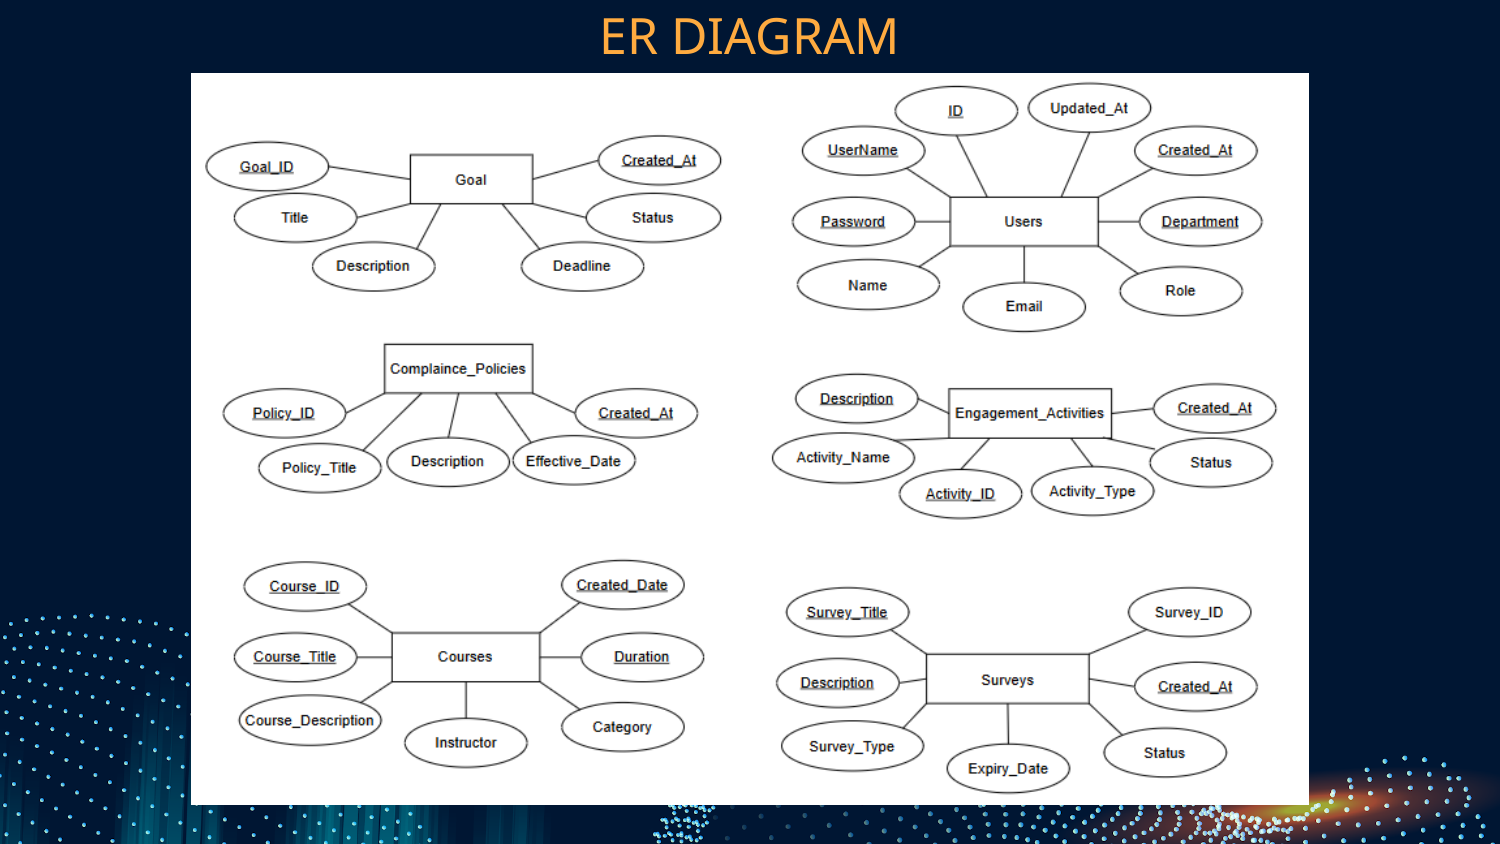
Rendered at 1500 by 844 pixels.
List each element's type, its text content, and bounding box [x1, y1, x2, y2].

picture [0, 0, 1500, 844]
title ER DIAGRAM [364, 0, 1136, 71]
picture [161, 805, 167, 816]
